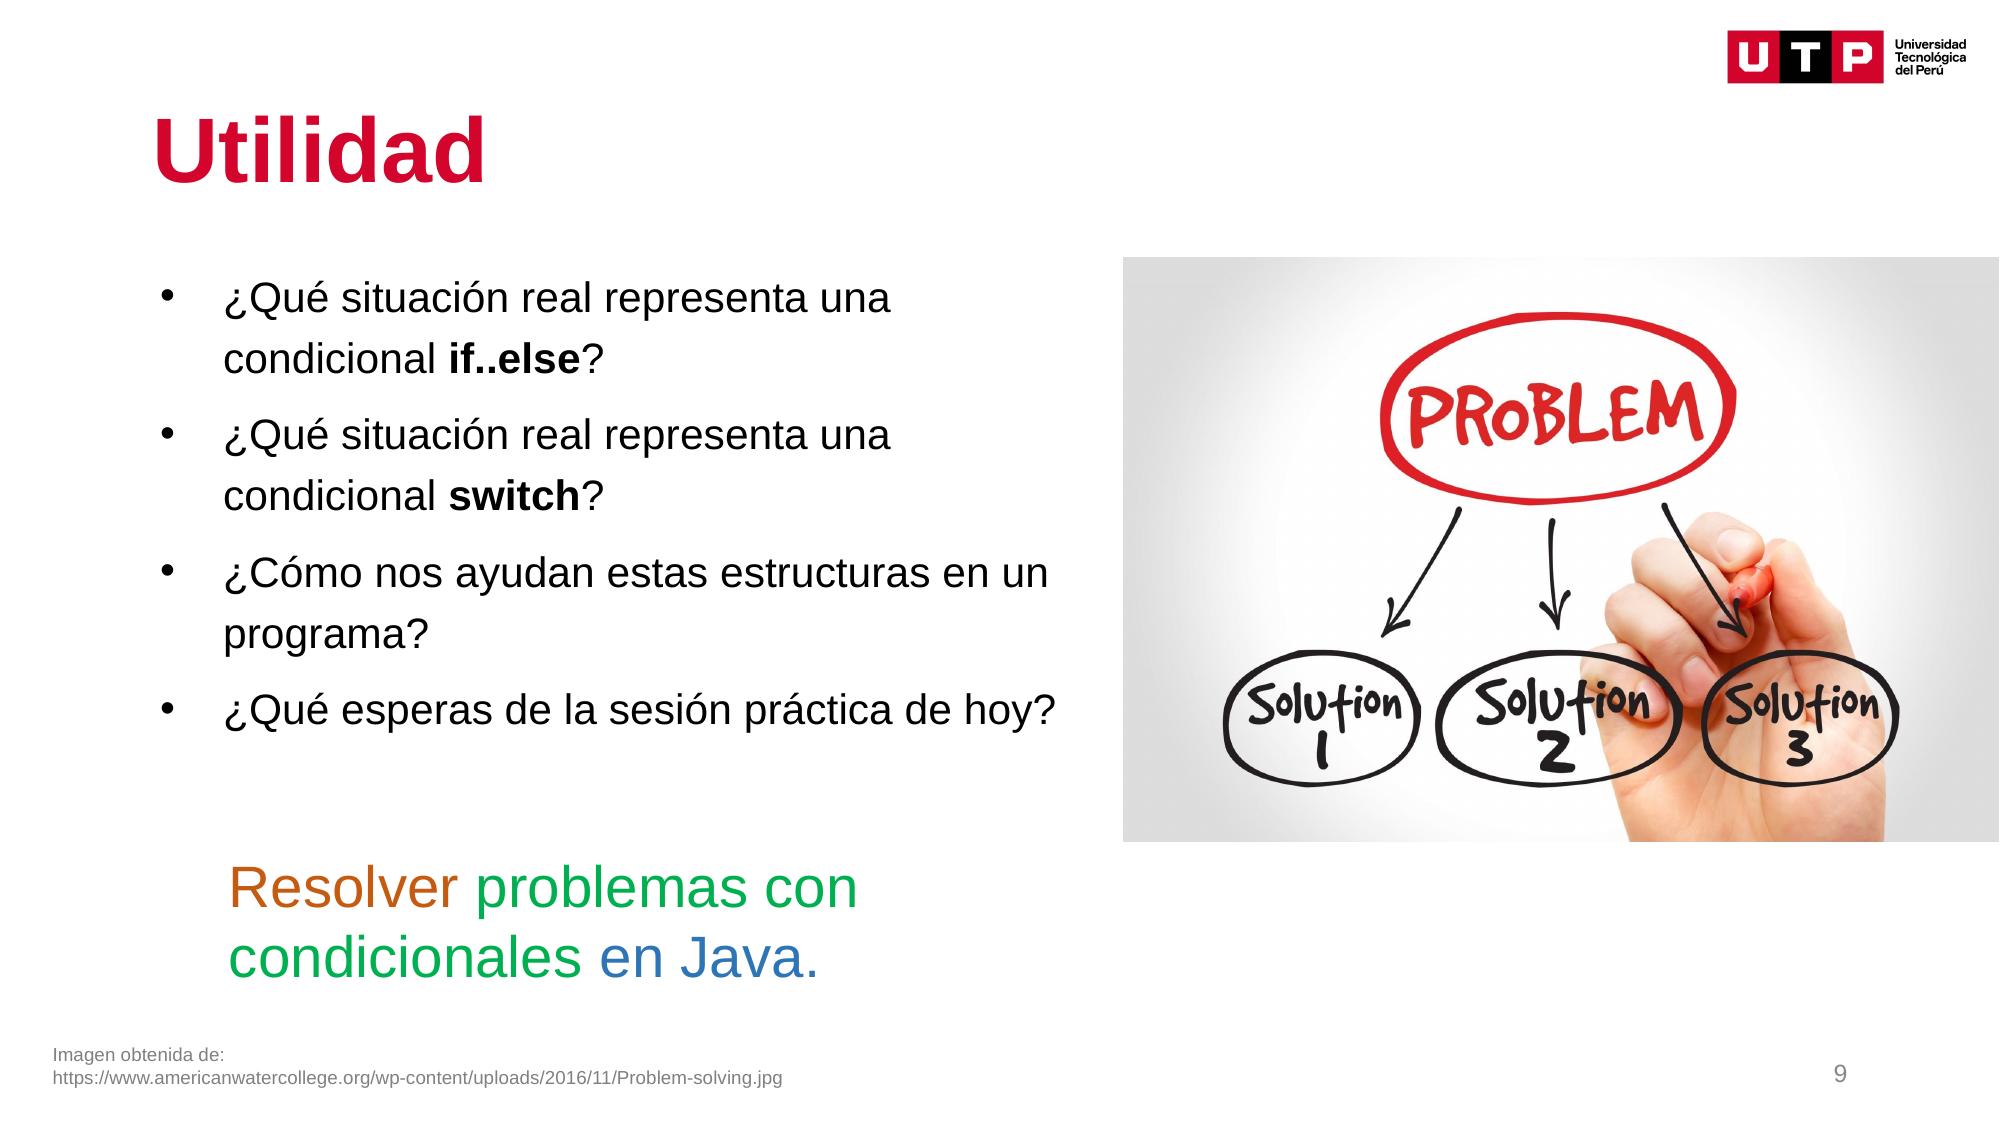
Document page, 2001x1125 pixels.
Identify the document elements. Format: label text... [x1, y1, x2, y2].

picture [1122, 257, 1999, 842]
text_box Resolver problemas con condicionales en Java. [205, 841, 1055, 997]
text_box Imagen obtenida de: https://www.americanwatercollege.org/wp-content/uploads/2016/11/Problem-solving.jpg [37, 1035, 1570, 1096]
list ¿Qué situación real representa una condicional if..else? ¿Qué situación real representa una condicional switch? ¿Cómo nos ayudan estas estructuras en un programa? ¿Qué esperas de la sesión práctica de hoy? [137, 252, 1076, 807]
slide_number 9 [1412, 1042, 1863, 1103]
picture [1716, 22, 1973, 89]
title Utilidad [137, 88, 1863, 218]
